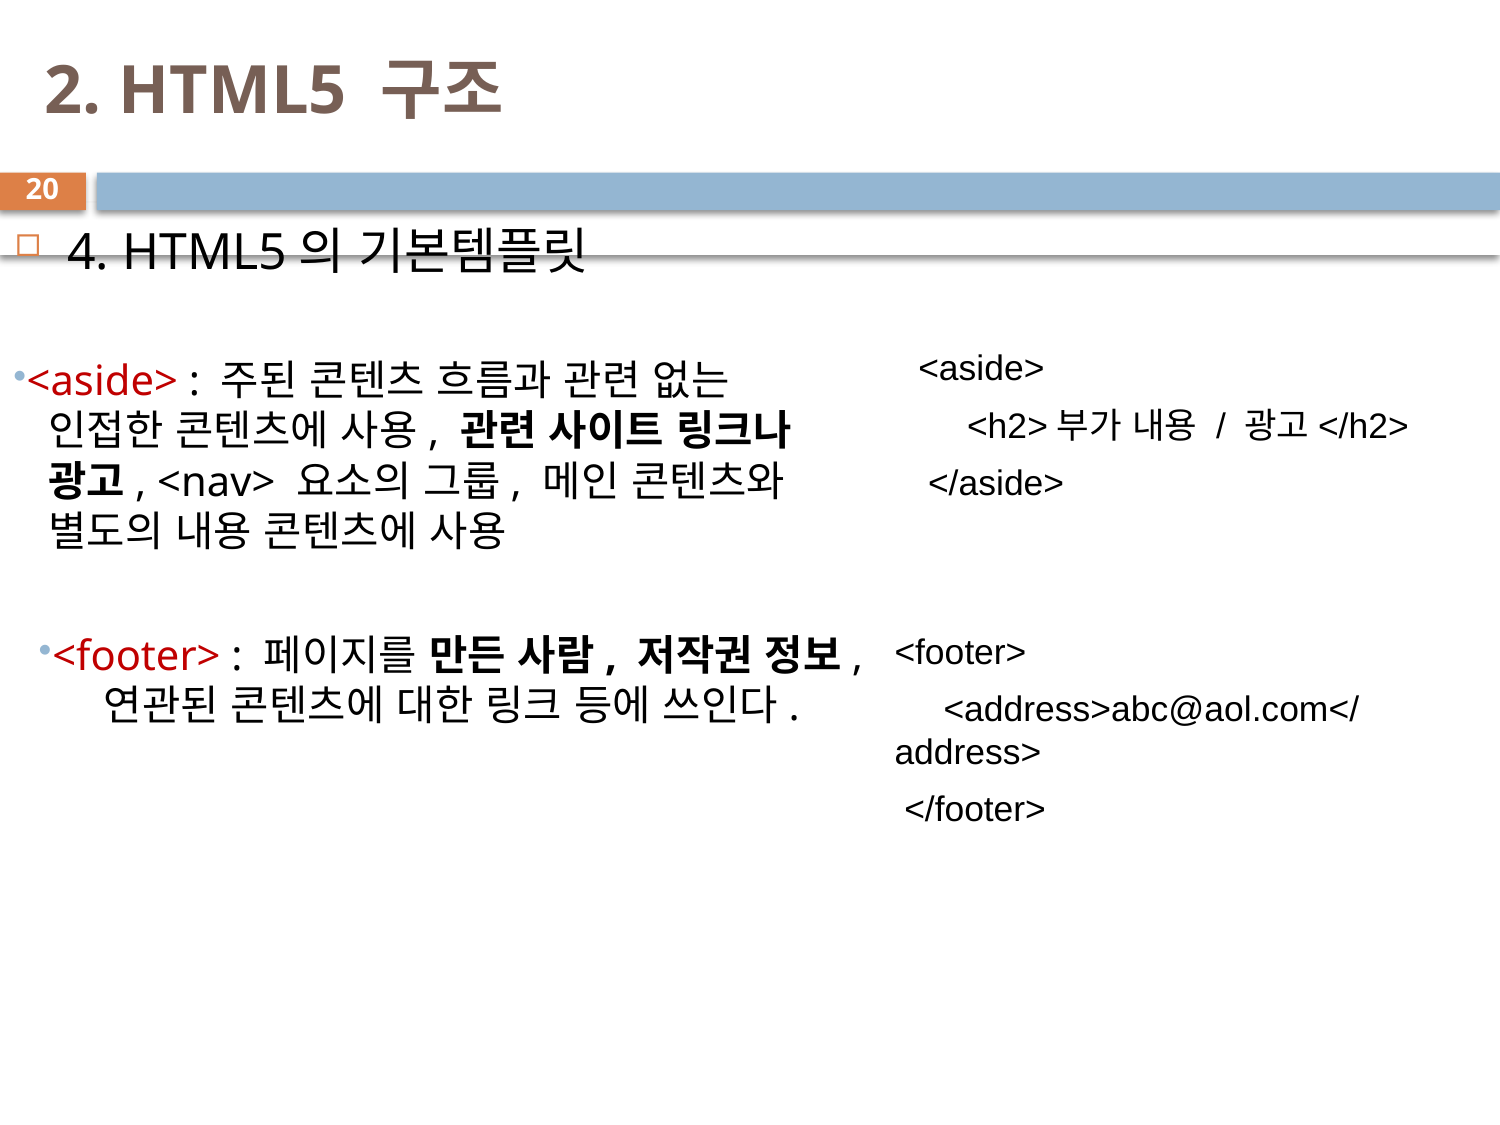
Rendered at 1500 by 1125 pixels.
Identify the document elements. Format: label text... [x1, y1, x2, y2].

title 2. HTML5 구조 [29, 30, 1367, 143]
text_box <aside> <h2>부가 내용 / 광고</h2> </aside> [904, 338, 1459, 563]
text_box <footer> <address>abc@aol.com</address> </footer> [879, 621, 1471, 846]
text_box 4. HTML5의 기본템플릿 <aside> : 주된 콘텐츠 흐름과 관련 없는 인접한 콘텐츠에 사용, 관련 사이트 링크나 광고, <nav> 요소의 그룹, 메인 콘텐츠와 별도의 내용 콘텐츠에 사용 <footer> : 페이지를 만든 사람, 저작권 정보, 연관된 콘텐츠에 대한 링크 등에 쓰인다. [0, 212, 904, 1105]
slide_number 20 [0, 170, 87, 211]
